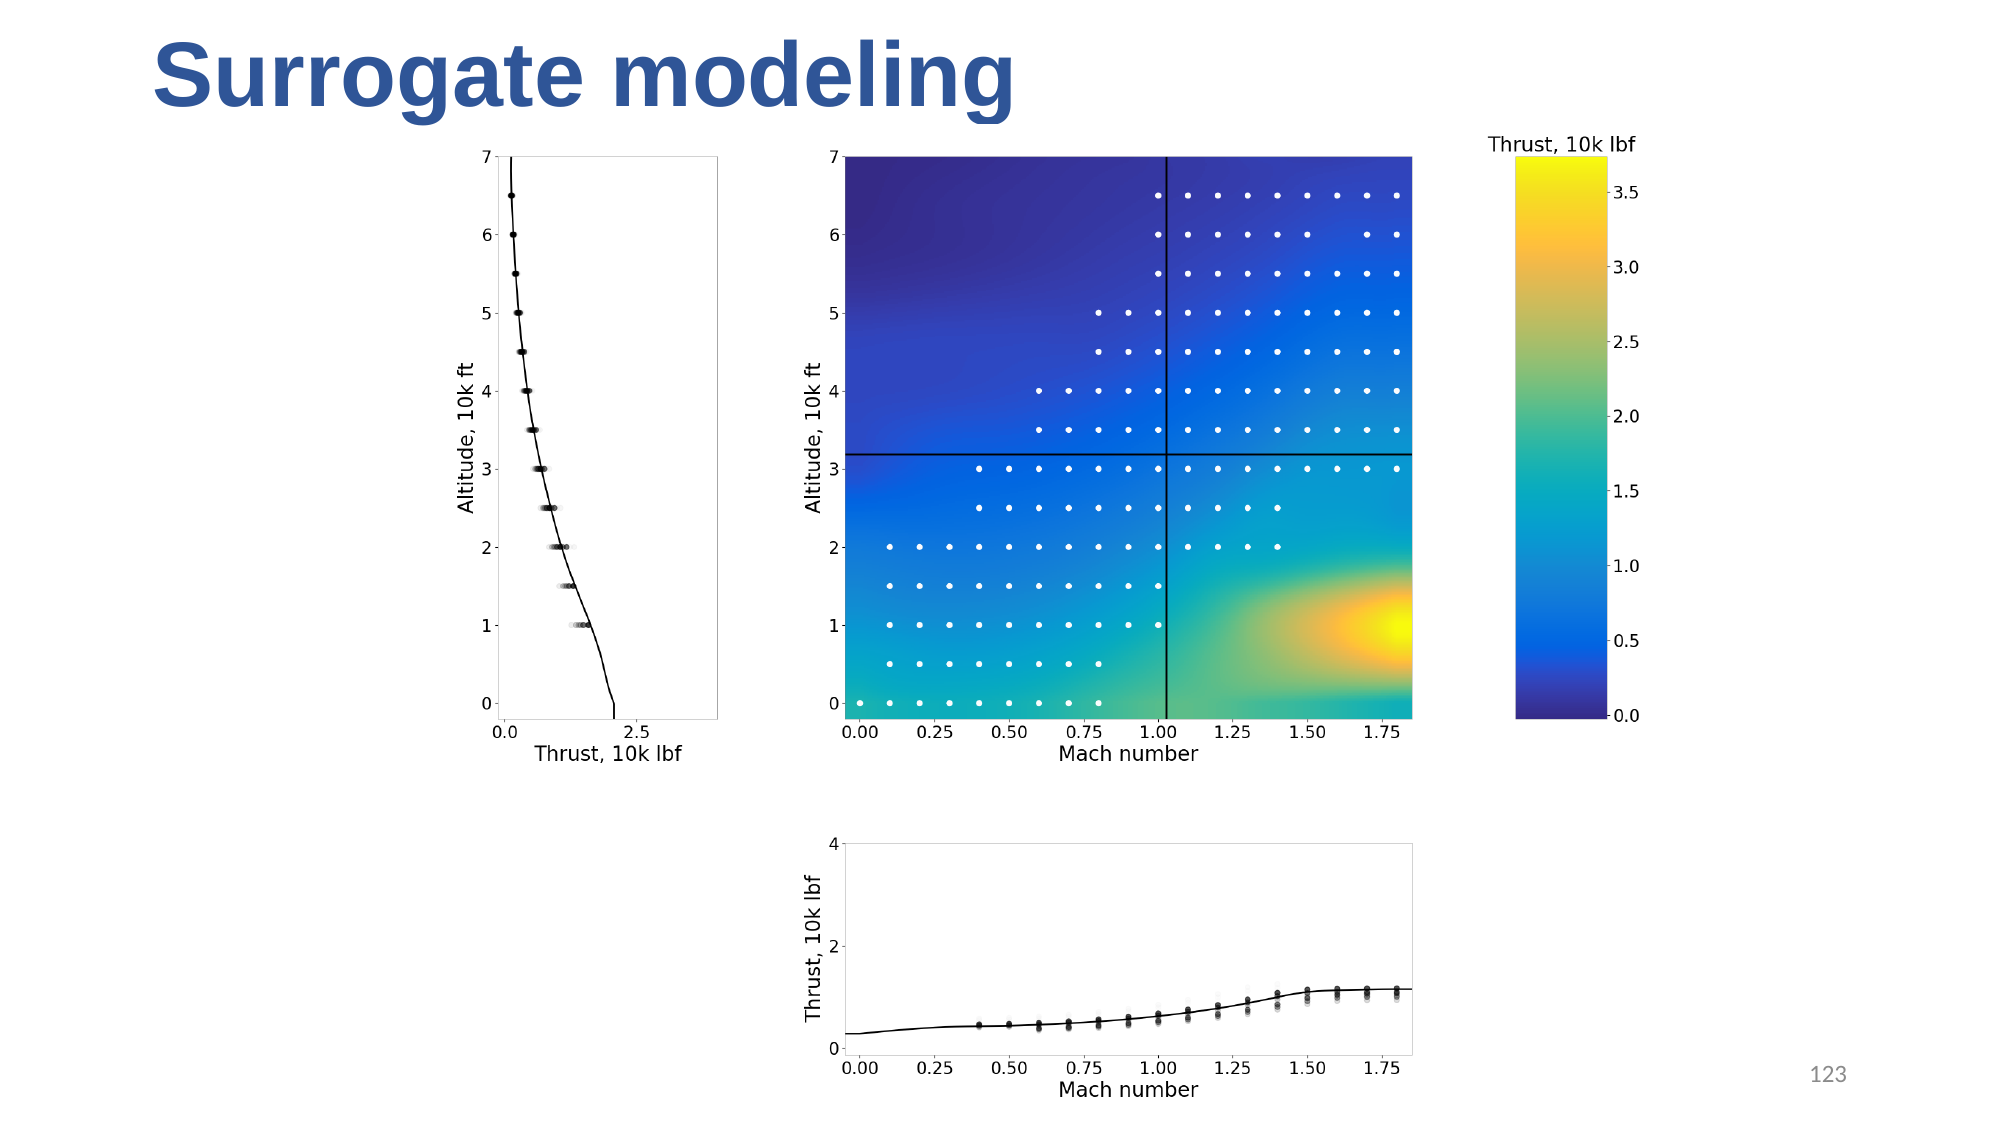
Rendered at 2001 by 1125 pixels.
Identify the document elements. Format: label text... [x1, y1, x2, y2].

slide_number 123 [1657, 1042, 1863, 1103]
title Surrogate modeling [137, 13, 1863, 139]
picture [442, 124, 1657, 1111]
